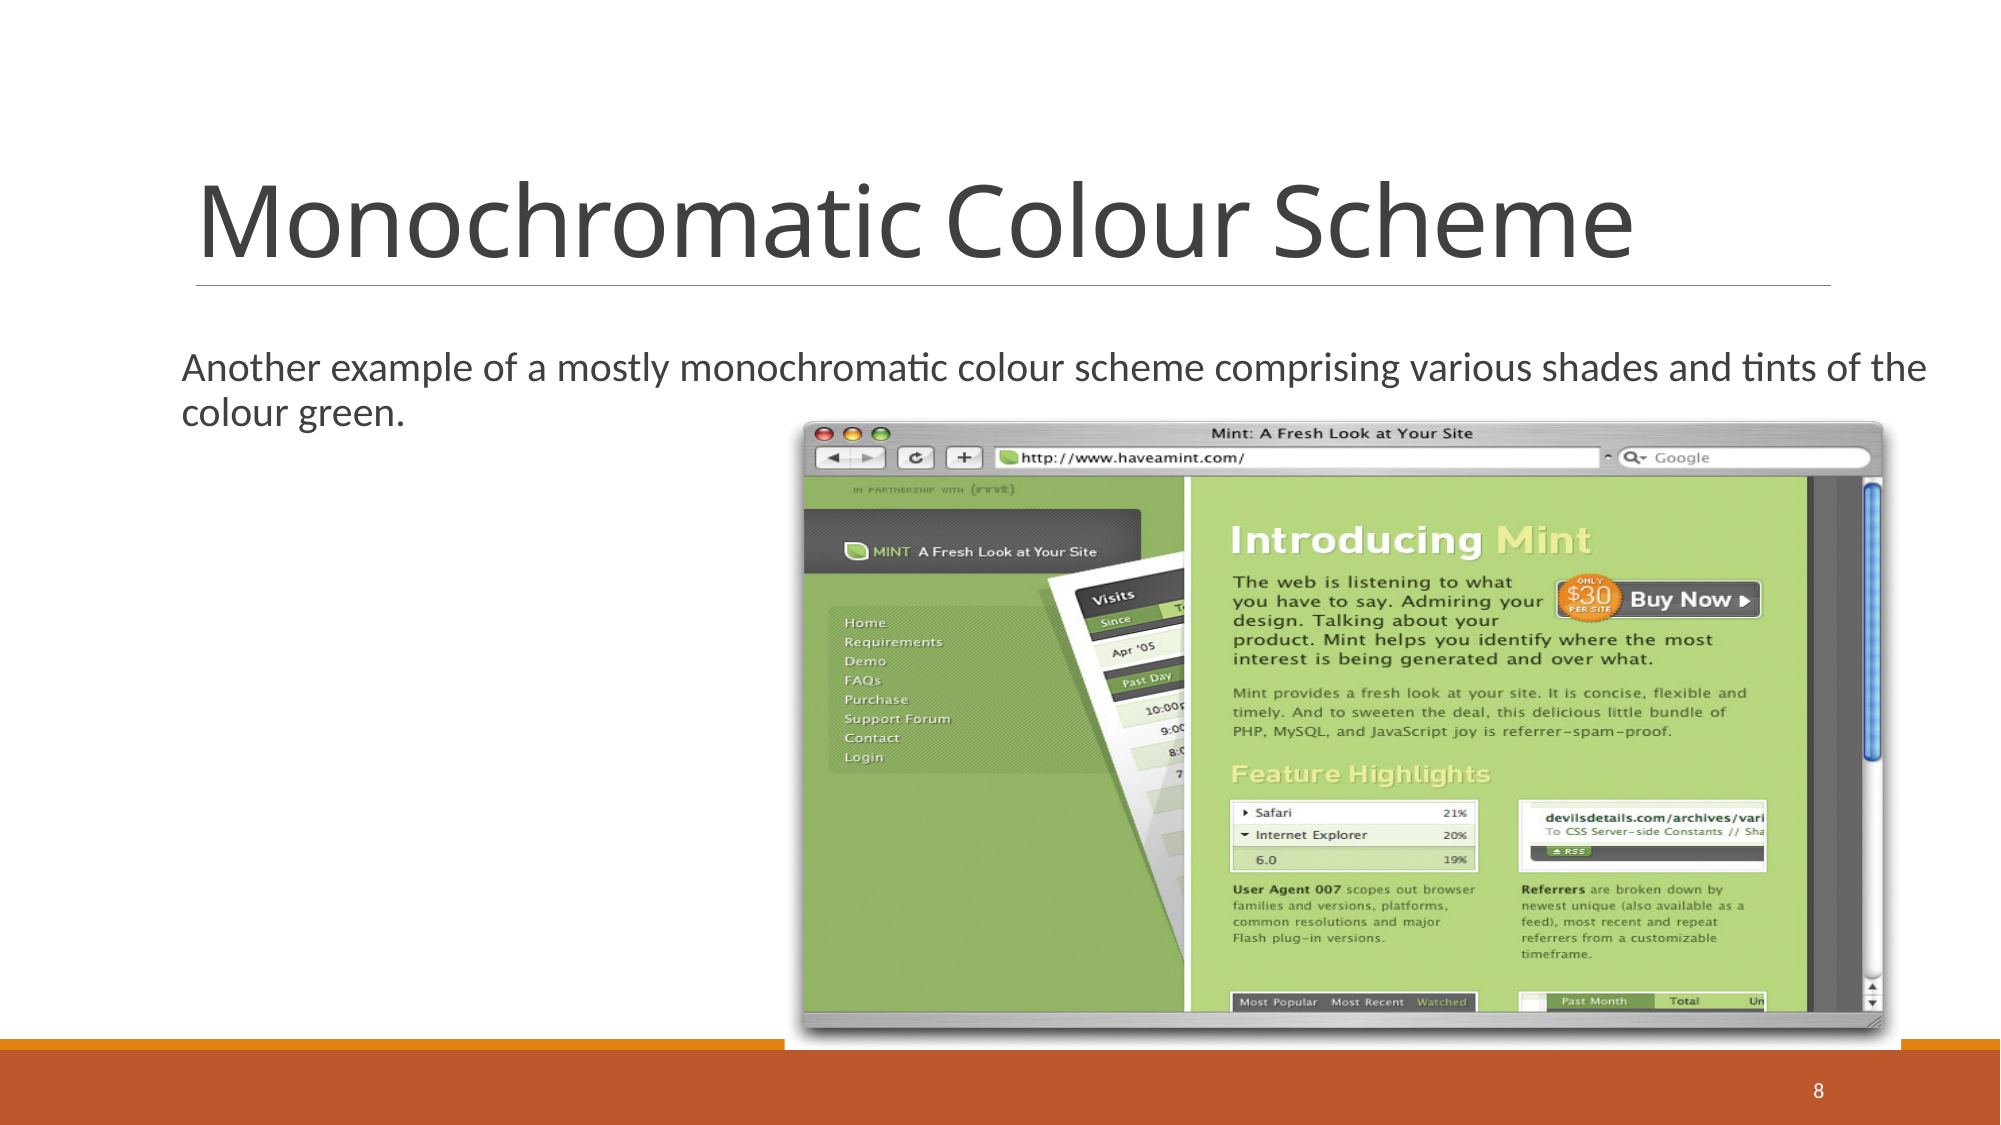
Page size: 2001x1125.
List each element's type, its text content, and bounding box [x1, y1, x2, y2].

list Another example of a mostly monochromatic colour scheme comprising various shades and tints of the colour green. [166, 337, 1950, 1013]
slide_number 8 [1624, 1059, 1840, 1120]
picture [784, 414, 1902, 1051]
title Monochromatic Colour Scheme [180, 47, 1830, 285]
